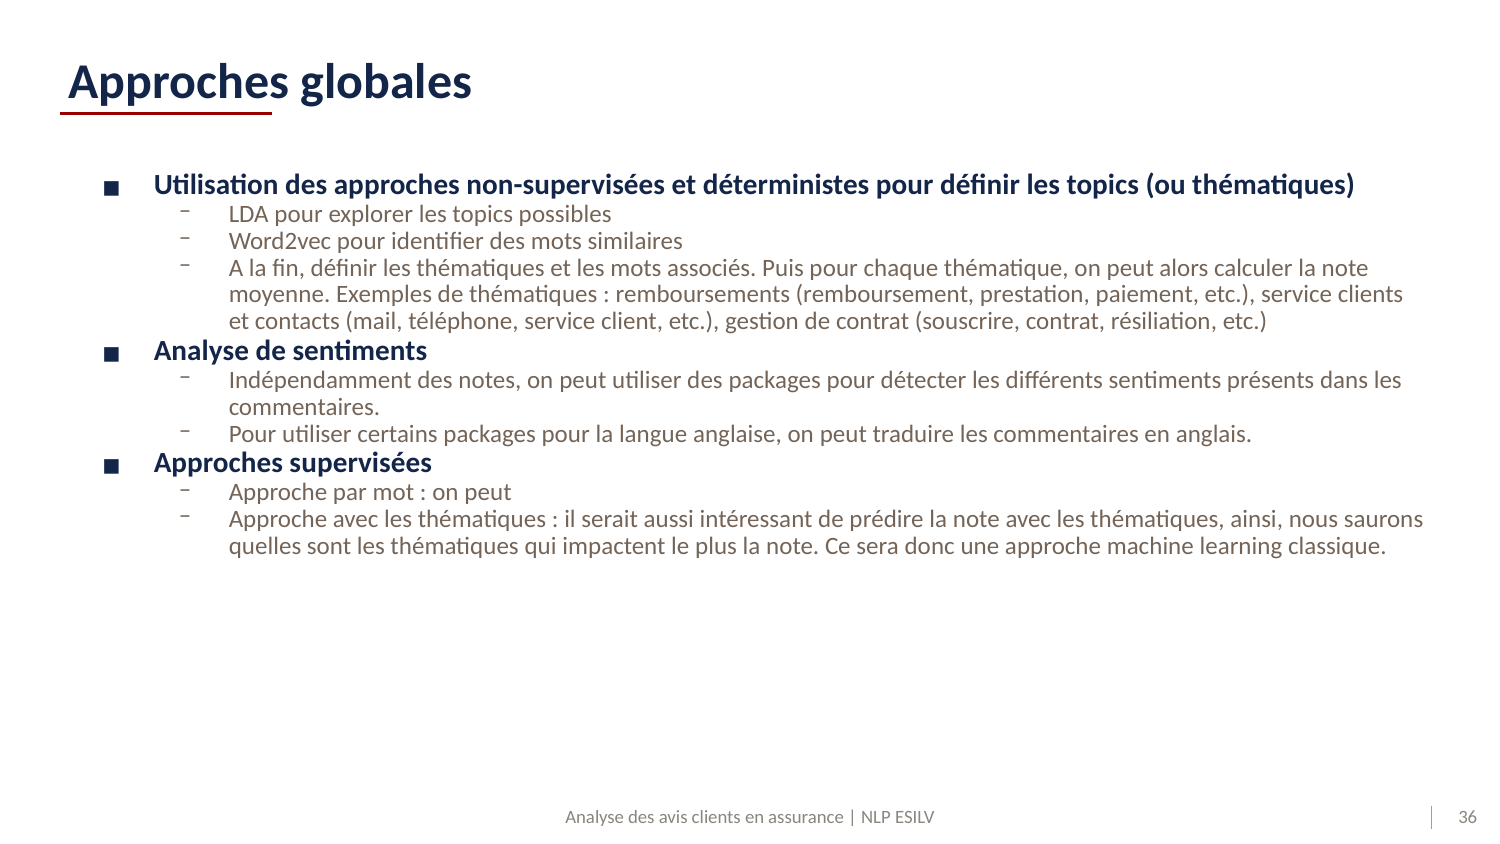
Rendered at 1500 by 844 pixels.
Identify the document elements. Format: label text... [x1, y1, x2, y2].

title Approches globales [68, 27, 1432, 112]
list Utilisation des approches non-supervisées et déterministes pour définir les topics (ou thématiques) LDA pour explorer les topics possibles Word2vec pour identifier des mots similaires A la fin, définir les thématiques et les mots associés. Puis pour chaque thématique, on peut alors calculer la note moyenne. Exemples de thématiques : remboursements (remboursement, prestation, paiement, etc.), service clients et contacts (mail, téléphone, service client, etc.), gestion de contrat (souscrire, contrat, résiliation, etc.) Analyse de sentiments Indépendamment des notes, on peut utiliser des packages pour détecter les différents sentiments présents dans les commentaires. Pour utiliser certains packages pour la langue anglaise, on peut traduire les commentaires en anglais. Approches supervisées Approche par mot : on peut Approche avec les thématiques : il serait aussi intéressant de prédire la note avec les thématiques, ainsi, nous saurons quelles sont les thématiques qui impactent le plus la note. Ce sera donc une approche machine learning classique. [68, 162, 1432, 705]
